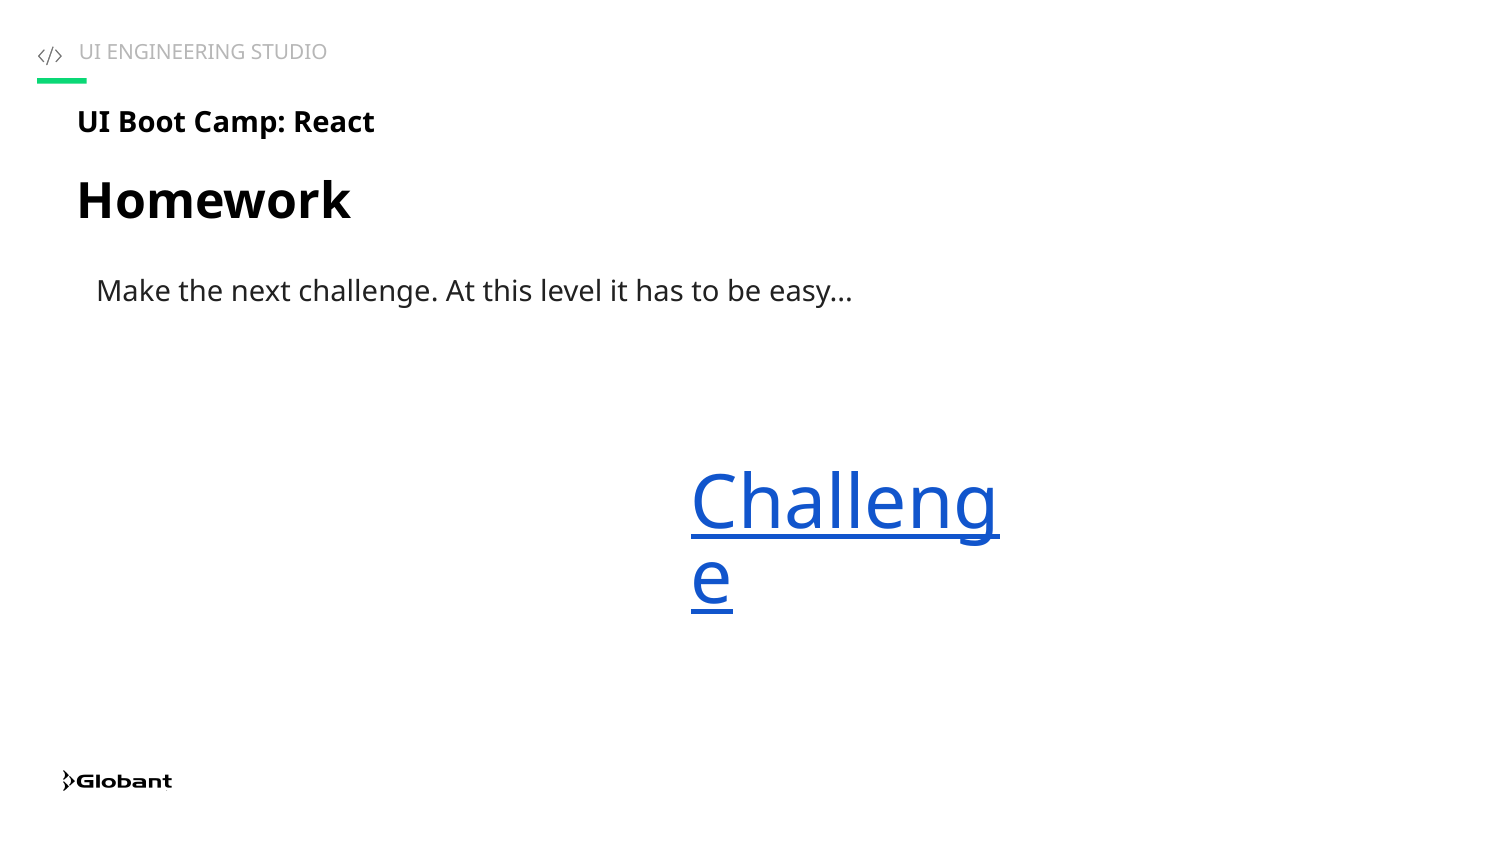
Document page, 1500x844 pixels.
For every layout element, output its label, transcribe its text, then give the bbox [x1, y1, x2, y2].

text_box Challenge [675, 438, 1054, 561]
text_box UI ENGINEERING STUDIO [64, 29, 632, 69]
text_box UI Boot Camp: React Homework [61, 83, 751, 227]
text_box Make the next challenge. At this level it has to be easy... [81, 252, 1259, 313]
picture [62, 770, 172, 791]
text_box [37, 78, 87, 84]
picture [36, 45, 63, 66]
